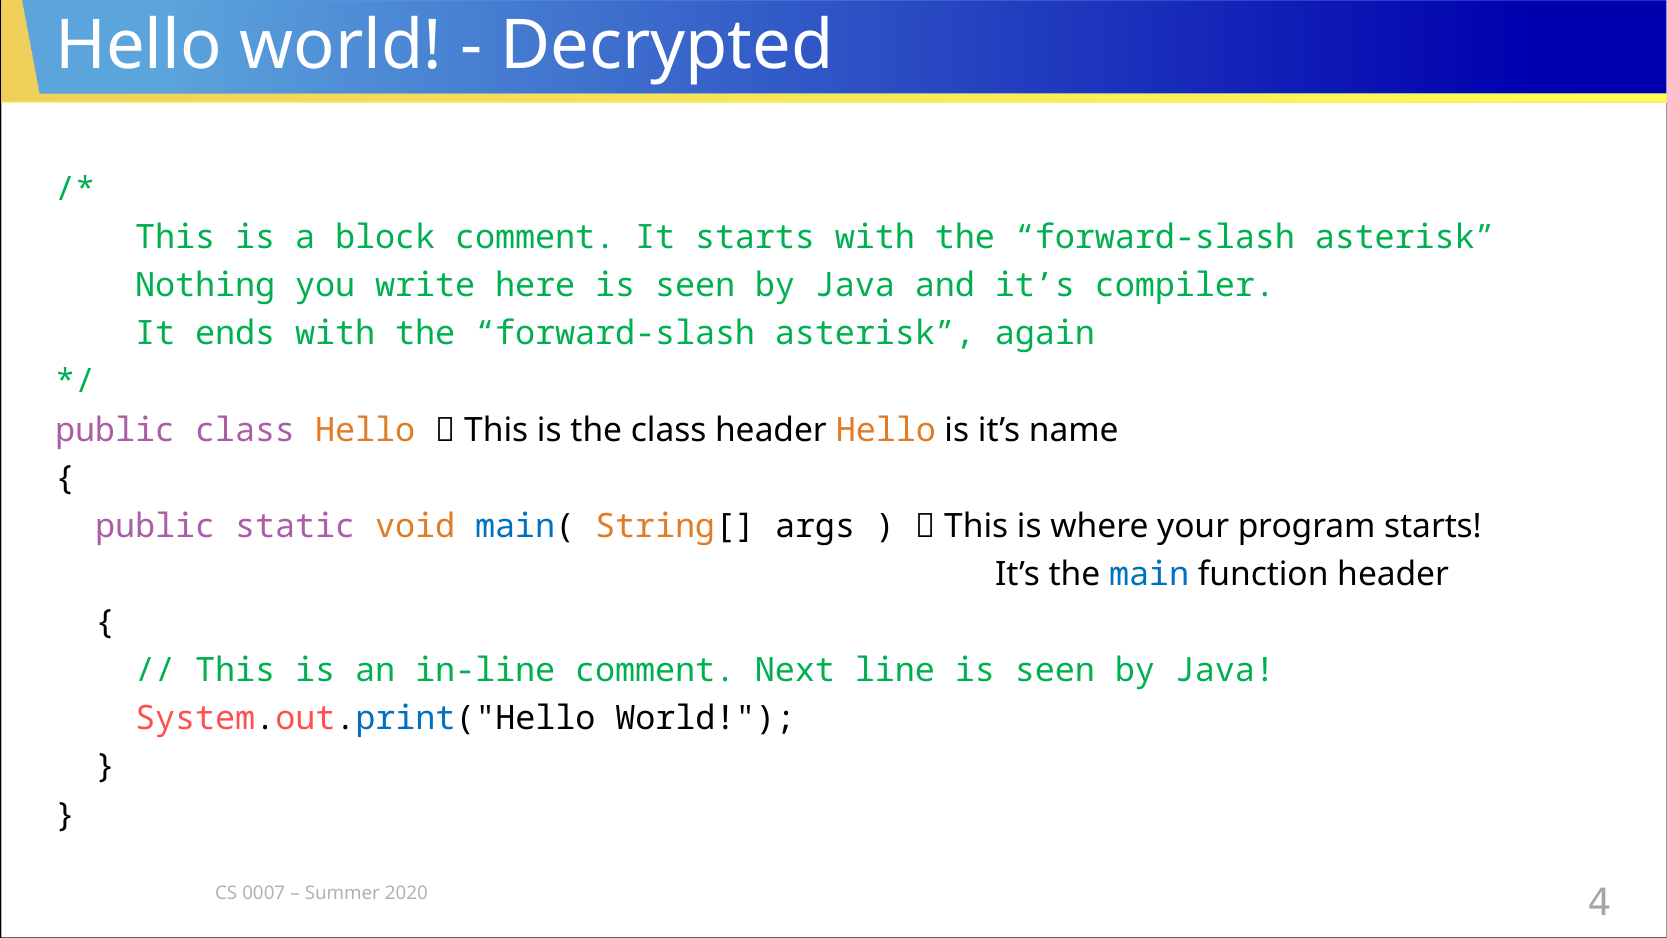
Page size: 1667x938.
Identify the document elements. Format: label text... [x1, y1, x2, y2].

slide_number 4 [1525, 875, 1627, 926]
footer CS 0007 – Summer 2020 [40, 868, 603, 919]
picture [0, 0, 1667, 938]
title Hello world! - Decrypted [40, 0, 1650, 94]
list /* This is a block comment. It starts with the “forward-slash asterisk” Nothing you write here is seen by Java and it’s compiler. It ends with the “forward-slash asterisk”, again */ public class Hello  This is the class header Hello is it’s name { public static void main( String[] args )  This is where your program starts! It’s the main function header { // This is an in-line comment. Next line is seen by Java! System.out.print("Hello World!"); } } [40, 163, 1627, 845]
